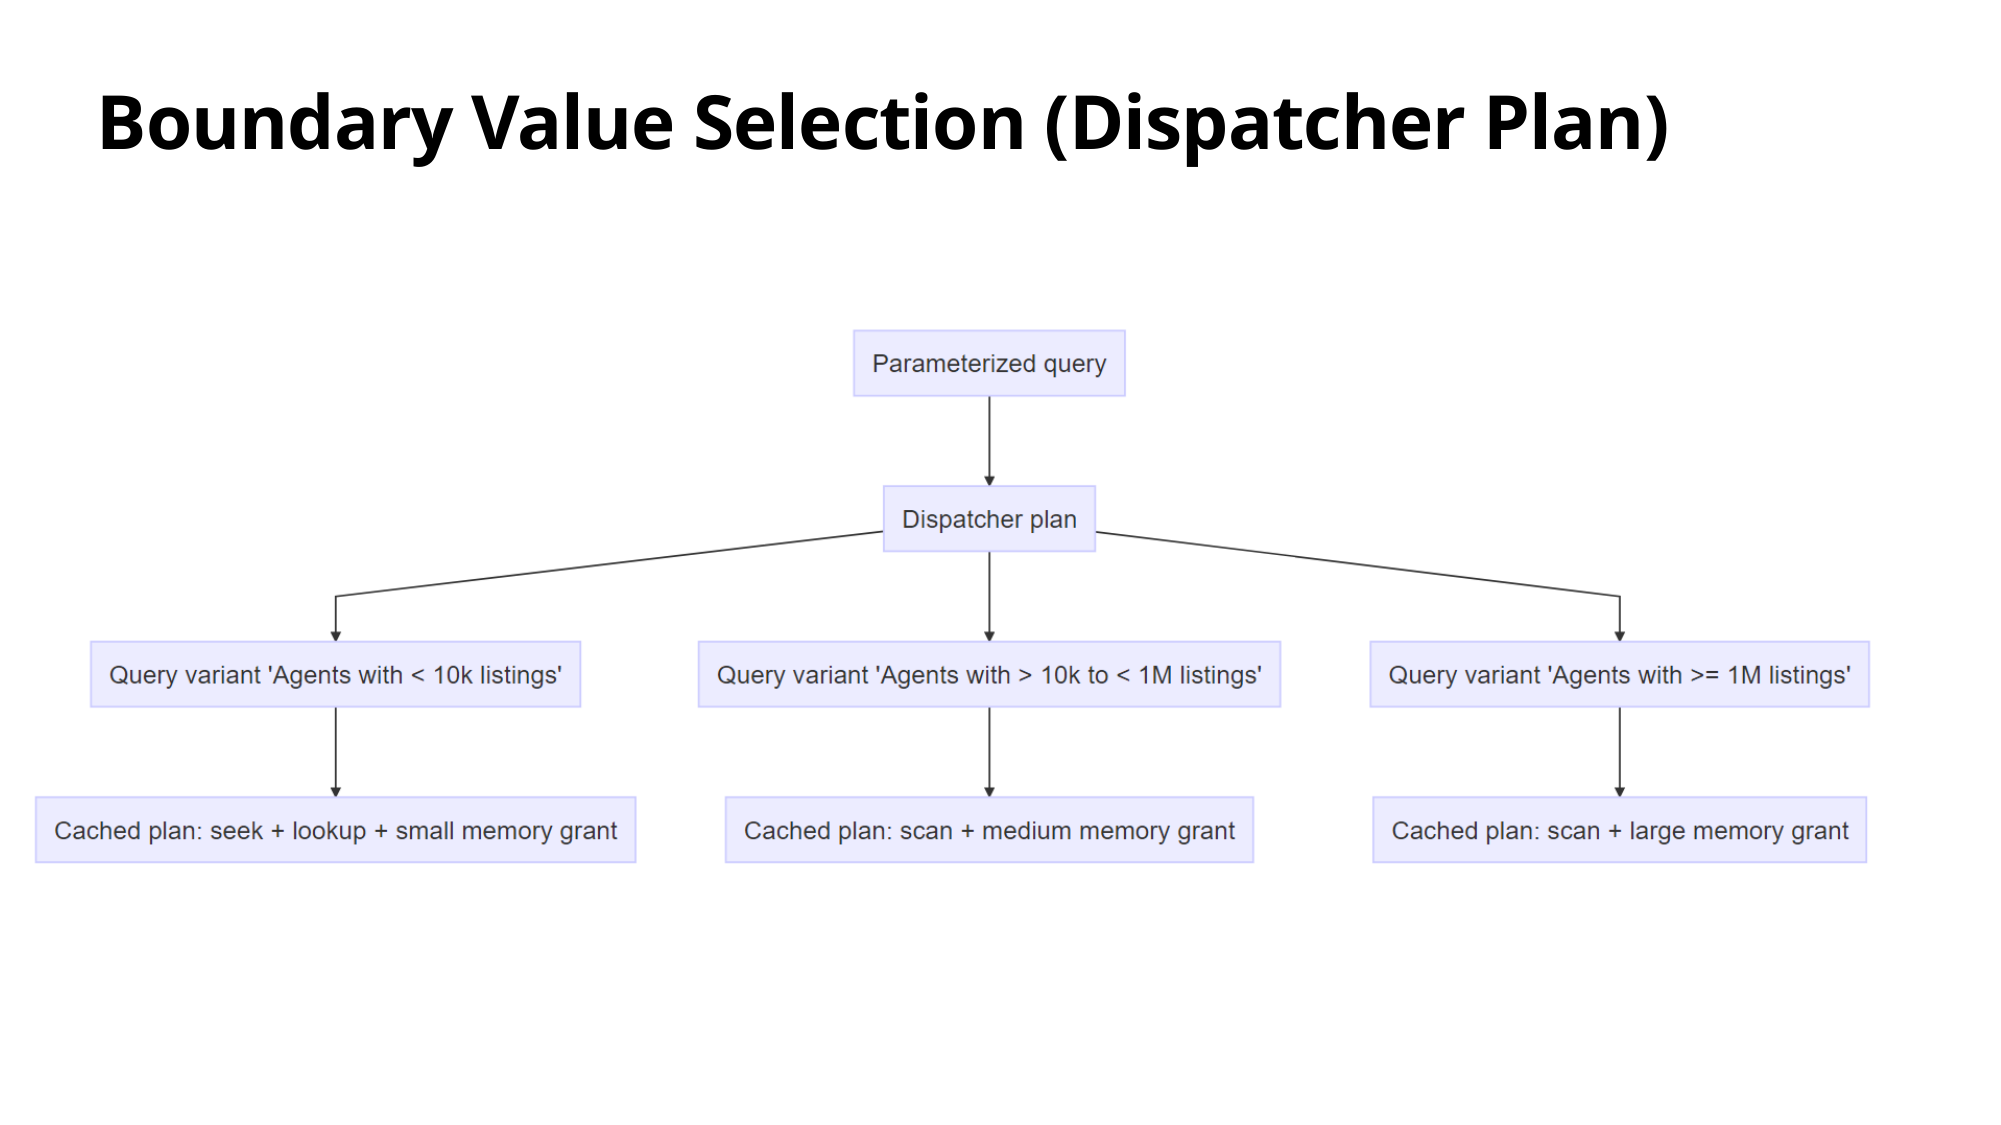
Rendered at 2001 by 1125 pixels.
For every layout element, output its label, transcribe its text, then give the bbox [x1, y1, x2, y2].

picture [28, 299, 1886, 880]
title Boundary Value Selection (Dispatcher Plan) [96, 75, 1904, 166]
